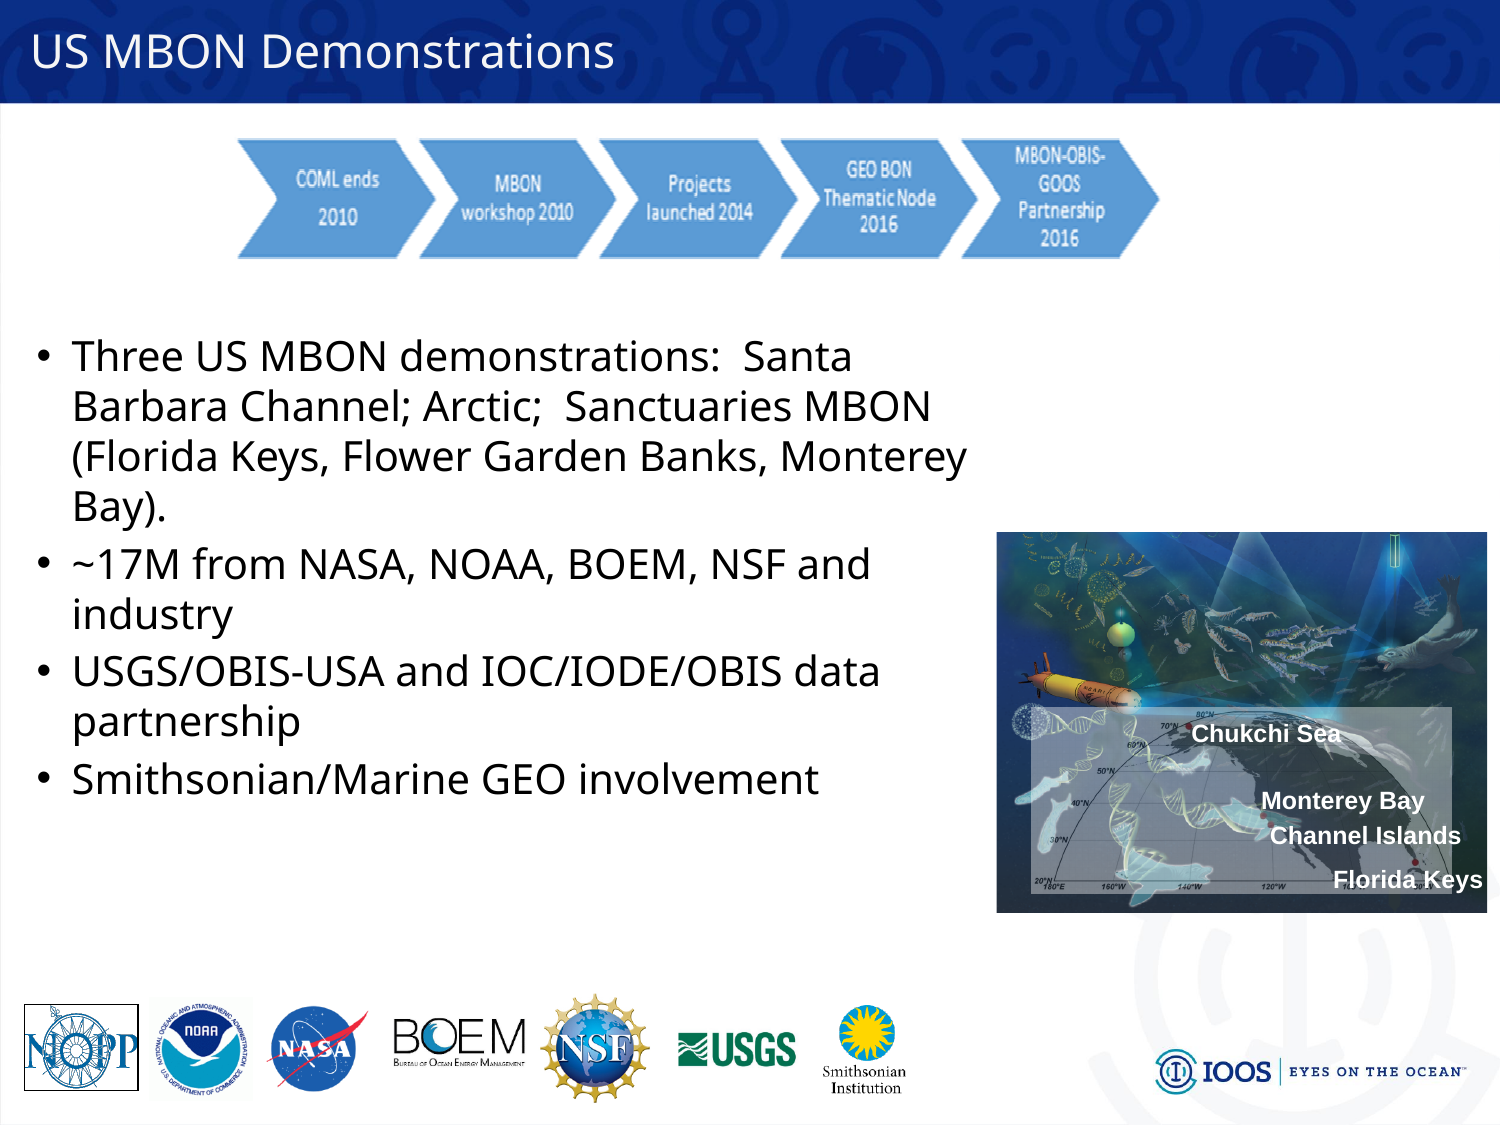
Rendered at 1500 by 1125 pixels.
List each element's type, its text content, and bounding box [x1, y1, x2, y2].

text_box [1031, 706, 1500, 902]
list Three US MBON demonstrations: Santa Barbara Channel; Arctic; Sanctuaries MBON (Florida Keys, Flower Garden Banks, Monterey Bay). ~17M from NASA, NOAA, BOEM, NSF and industry USGS/OBIS-USA and IOC/IODE/OBIS data partnership Smithsonian/Marine GEO involvement [25, 324, 997, 902]
picture [0, 0, 1500, 1125]
title US MBON Demonstrations [18, 12, 1500, 86]
